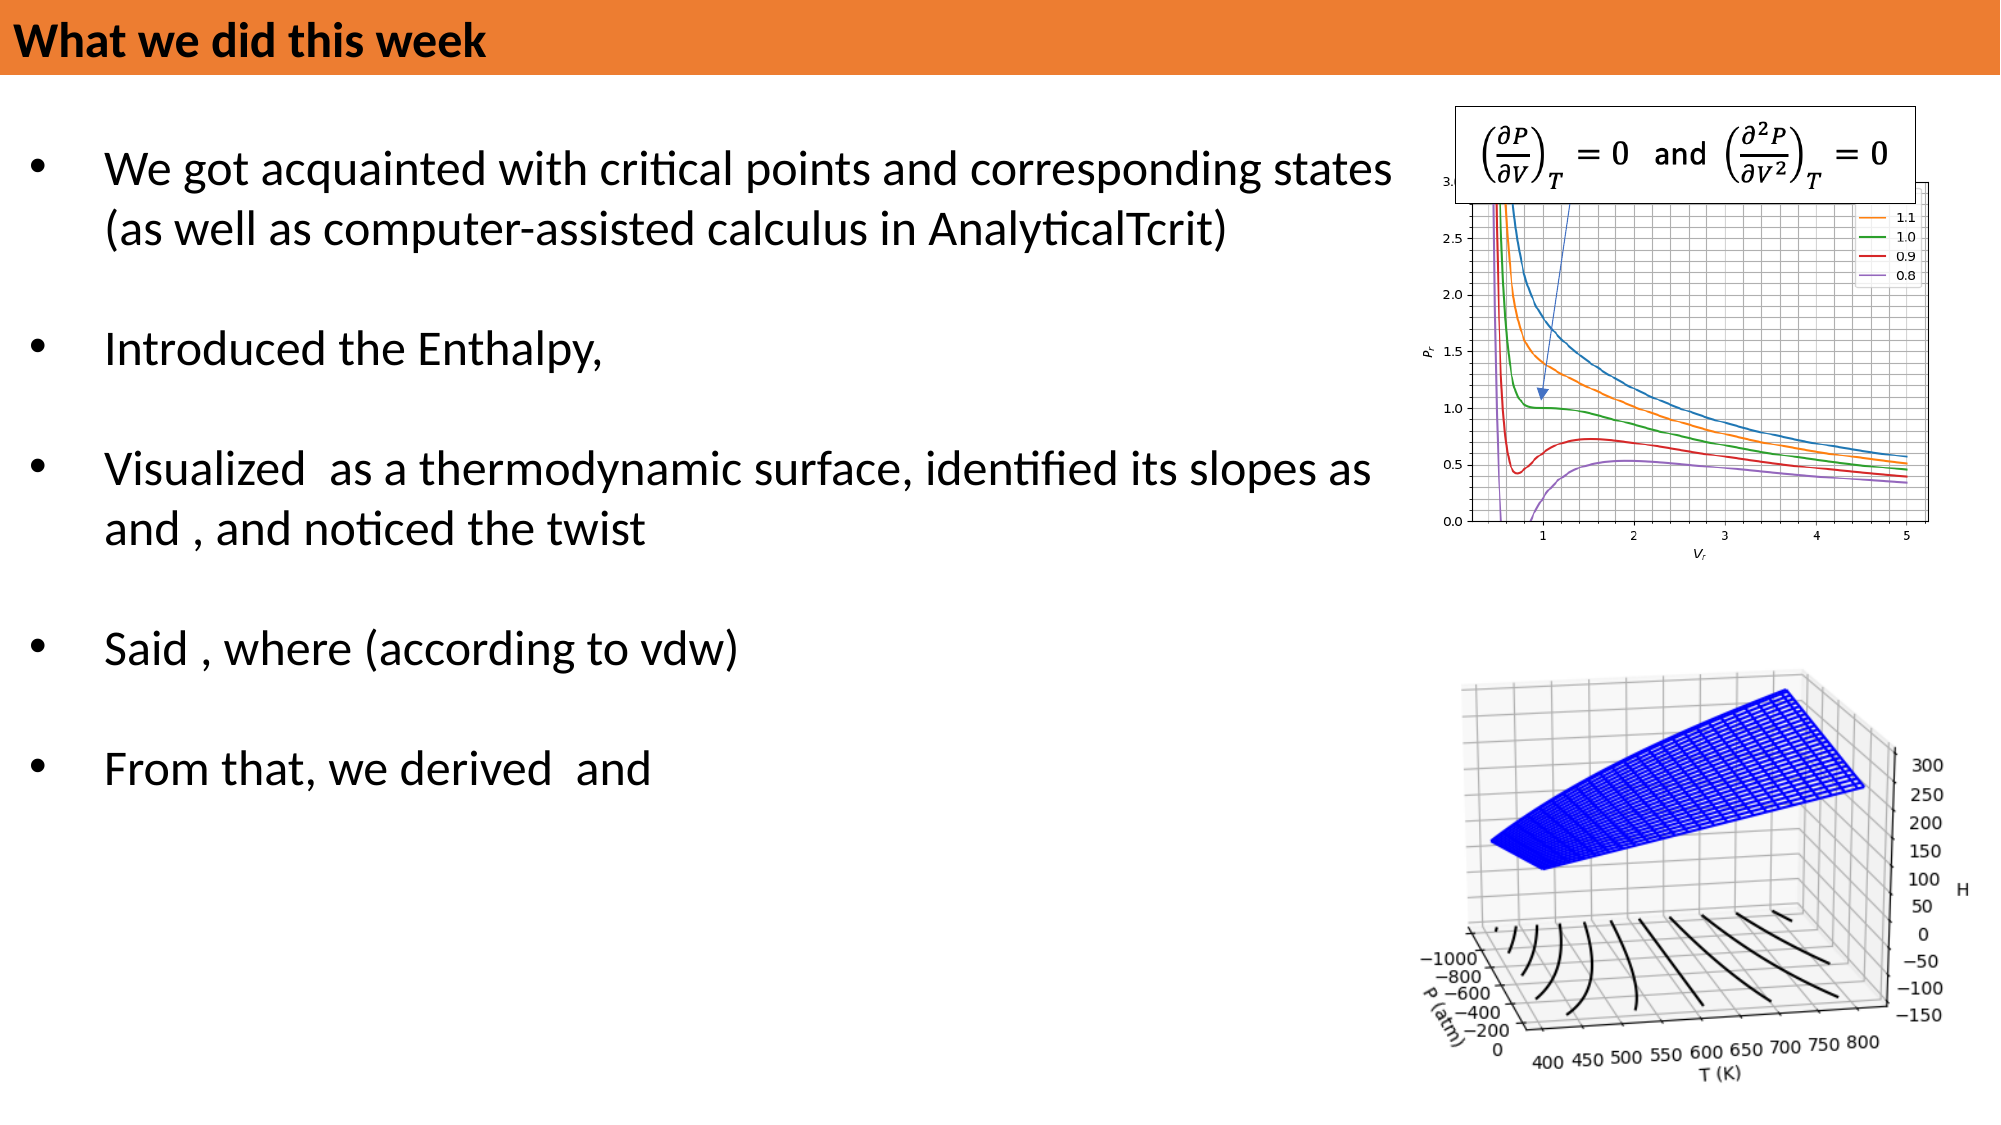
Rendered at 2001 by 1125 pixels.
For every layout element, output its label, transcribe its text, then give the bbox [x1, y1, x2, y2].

text_box What we did this week [0, 0, 2000, 75]
picture [1378, 641, 1986, 1101]
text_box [1398, 106, 1986, 569]
